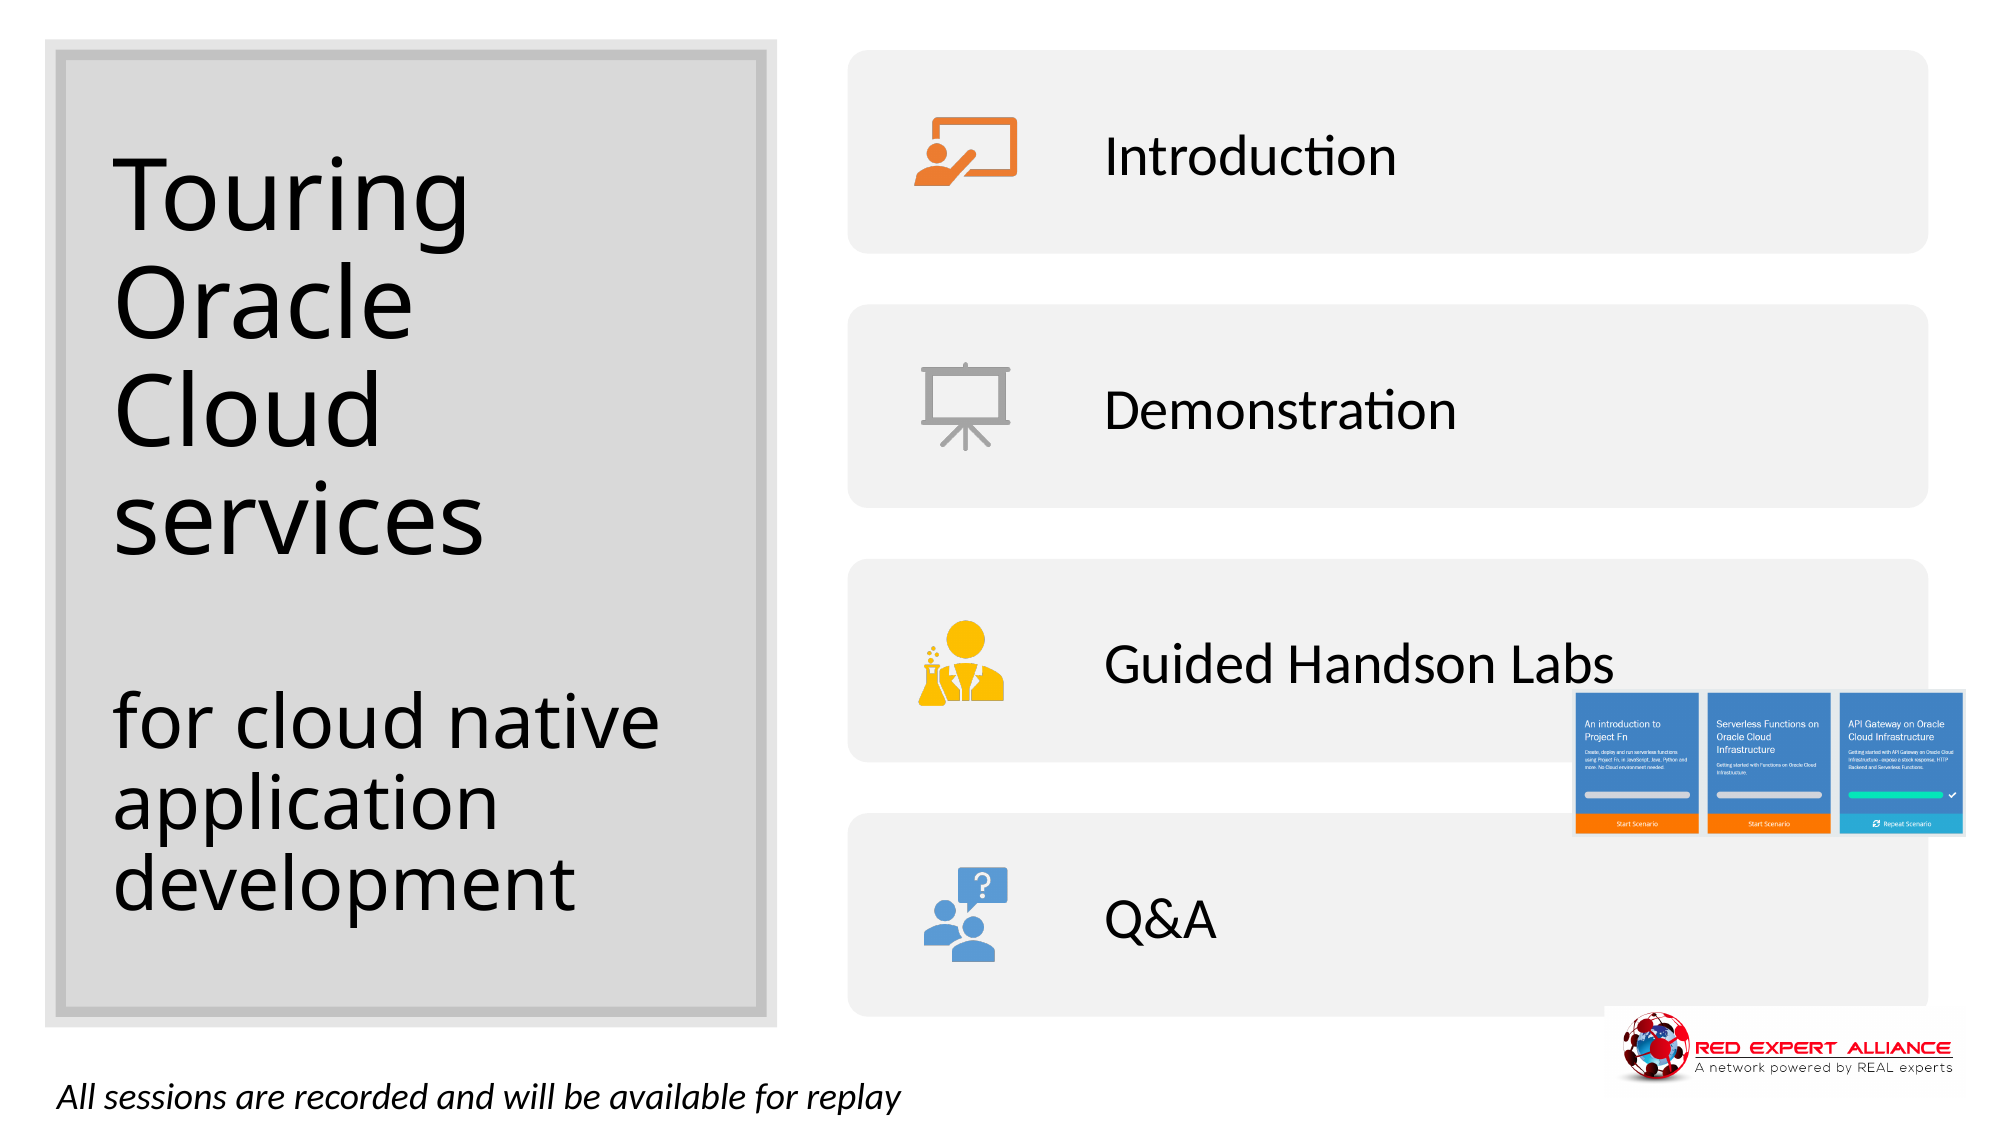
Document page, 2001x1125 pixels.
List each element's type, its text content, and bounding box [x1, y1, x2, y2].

picture [1572, 689, 1966, 837]
title Touring Oracle Cloud services for cloud native application development [97, 104, 722, 967]
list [847, 49, 1929, 1018]
picture [1604, 1006, 1966, 1098]
text_box All sessions are recorded and will be available for replay [42, 1064, 917, 1125]
text_box [54, 49, 768, 1018]
